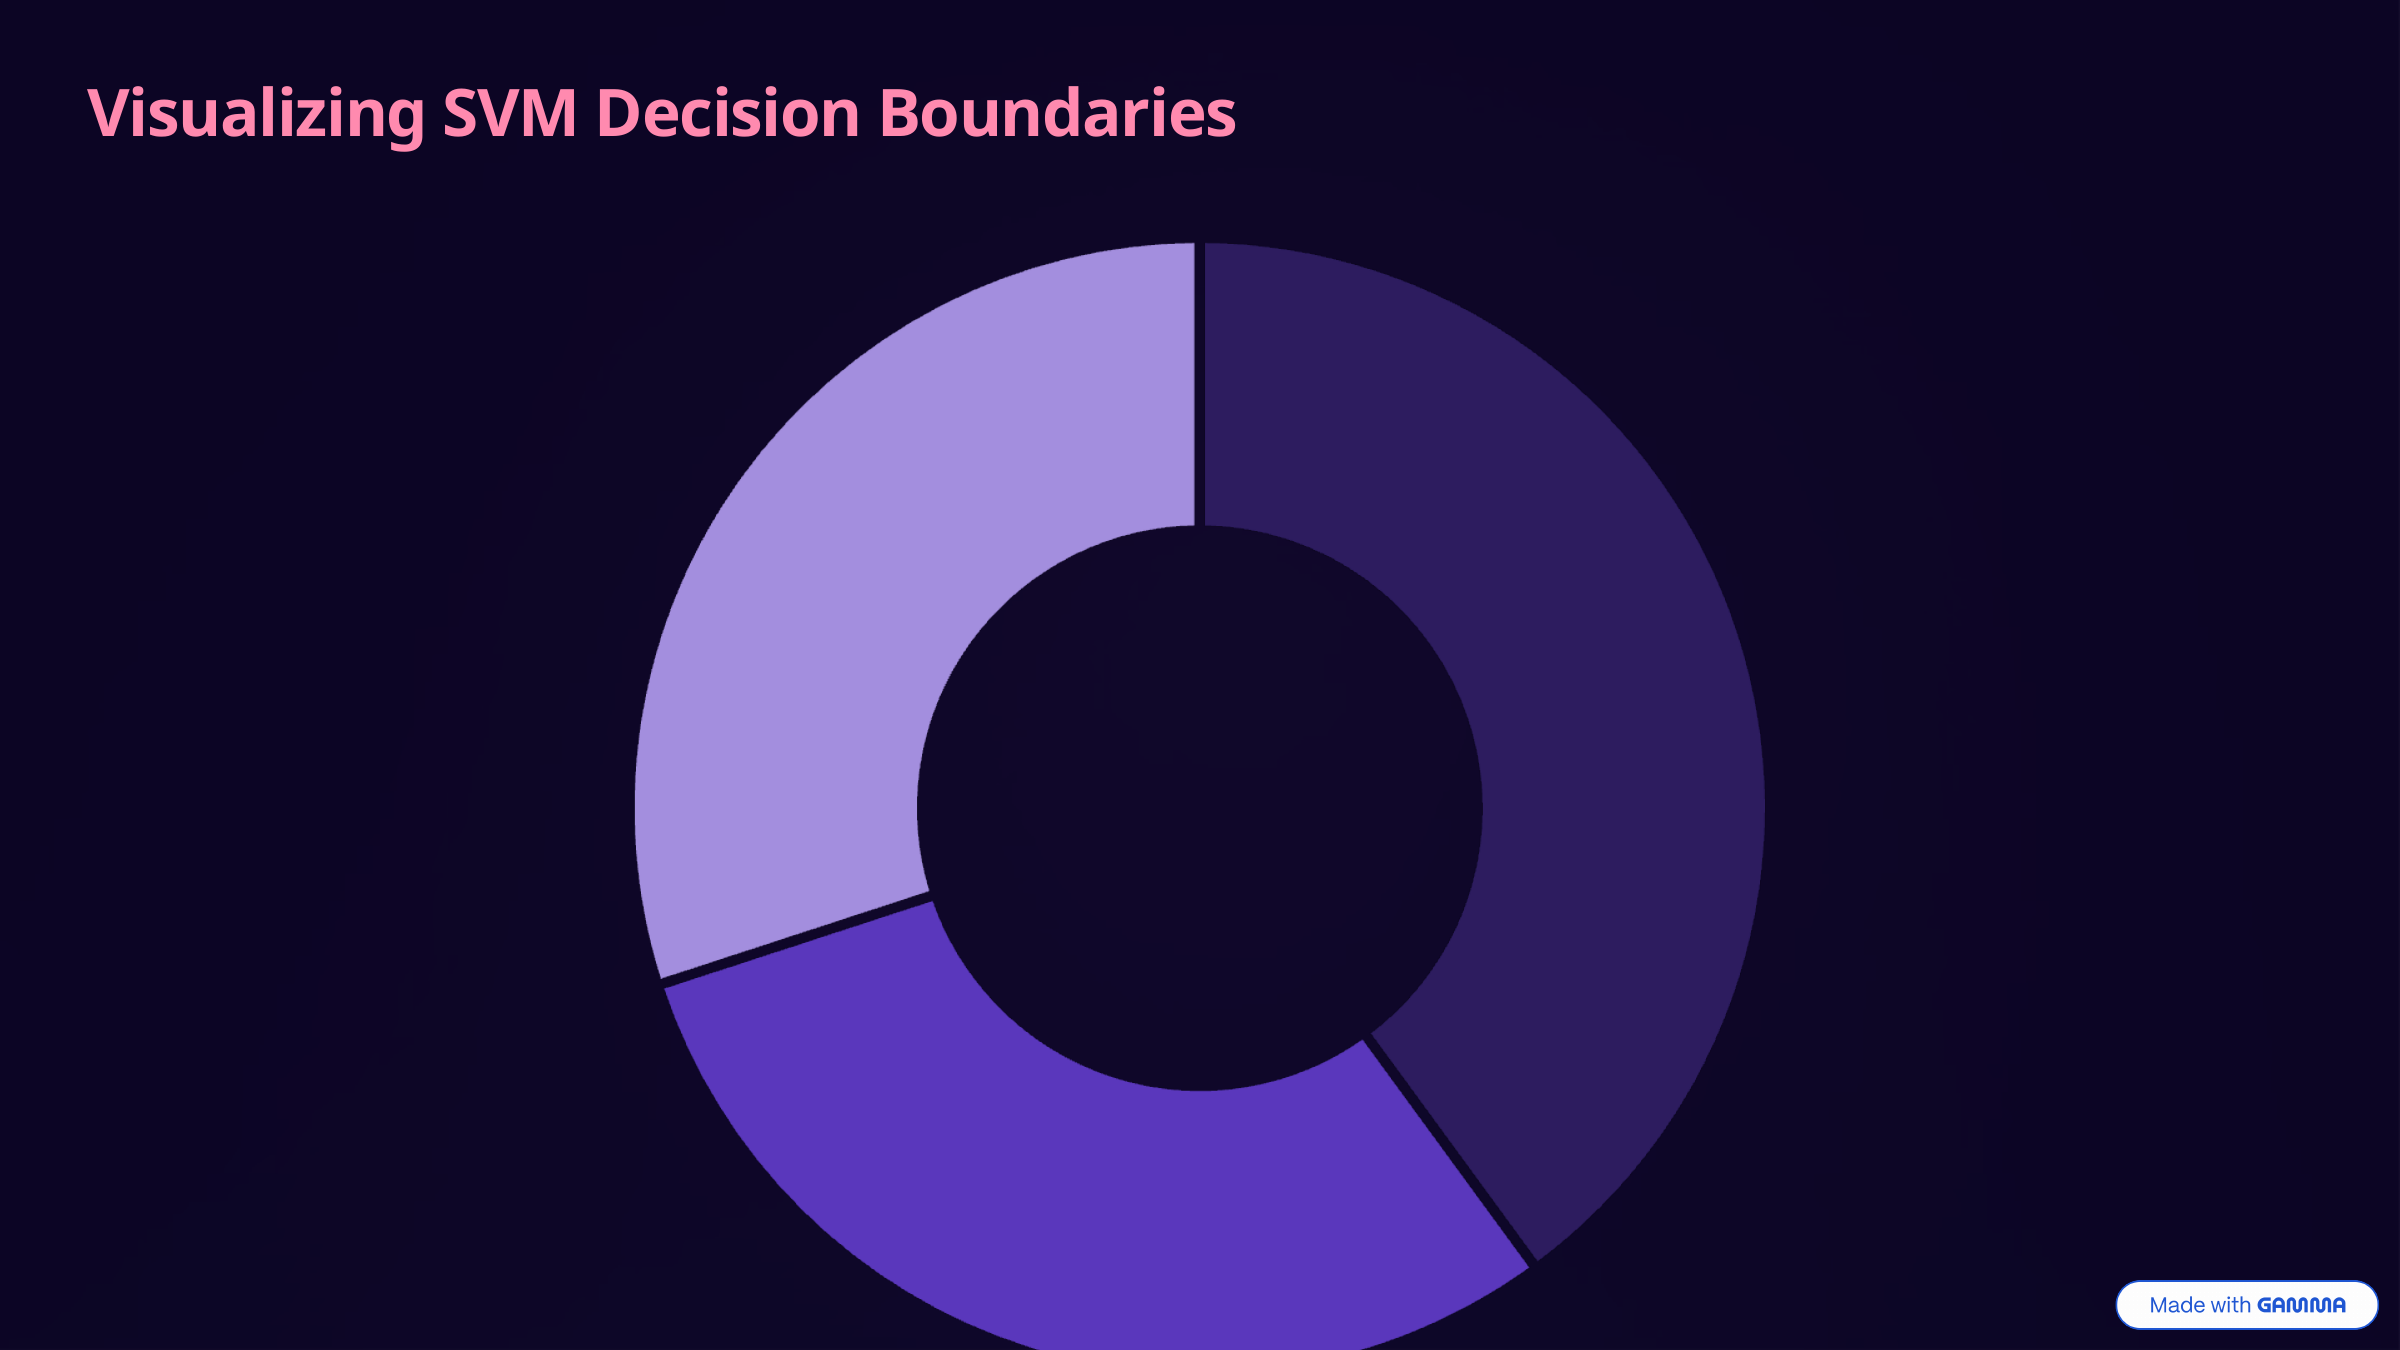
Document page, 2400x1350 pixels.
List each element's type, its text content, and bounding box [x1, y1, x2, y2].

text_box Visualizing SVM Decision Boundaries [87, 68, 1175, 151]
picture [87, 200, 2389, 1350]
